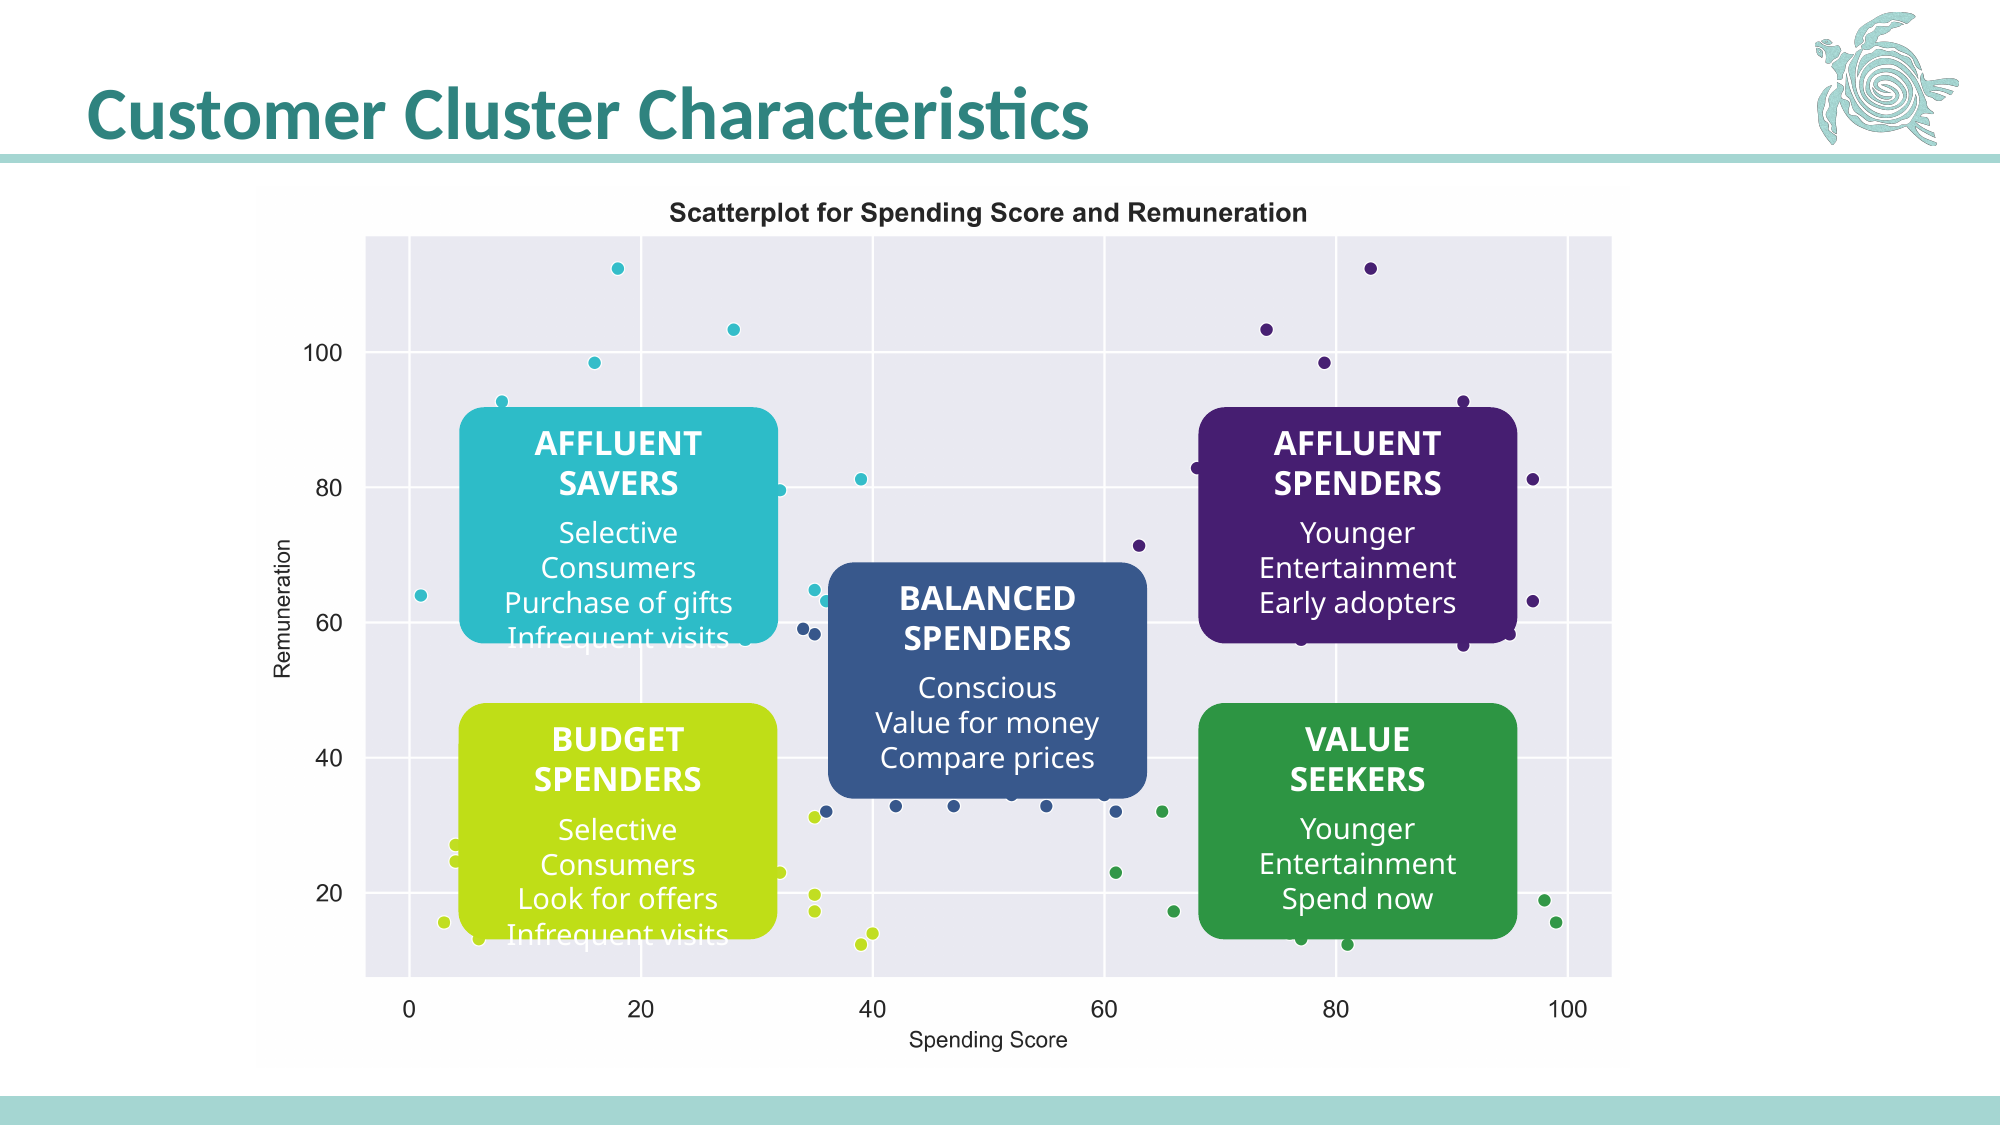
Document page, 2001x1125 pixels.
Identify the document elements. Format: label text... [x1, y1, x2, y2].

picture [255, 185, 1630, 1069]
text_box Customer Cluster Characteristics [73, 57, 1673, 162]
text_box [0, 154, 2000, 163]
text_box [0, 1096, 2000, 1125]
picture [1814, 12, 1960, 147]
